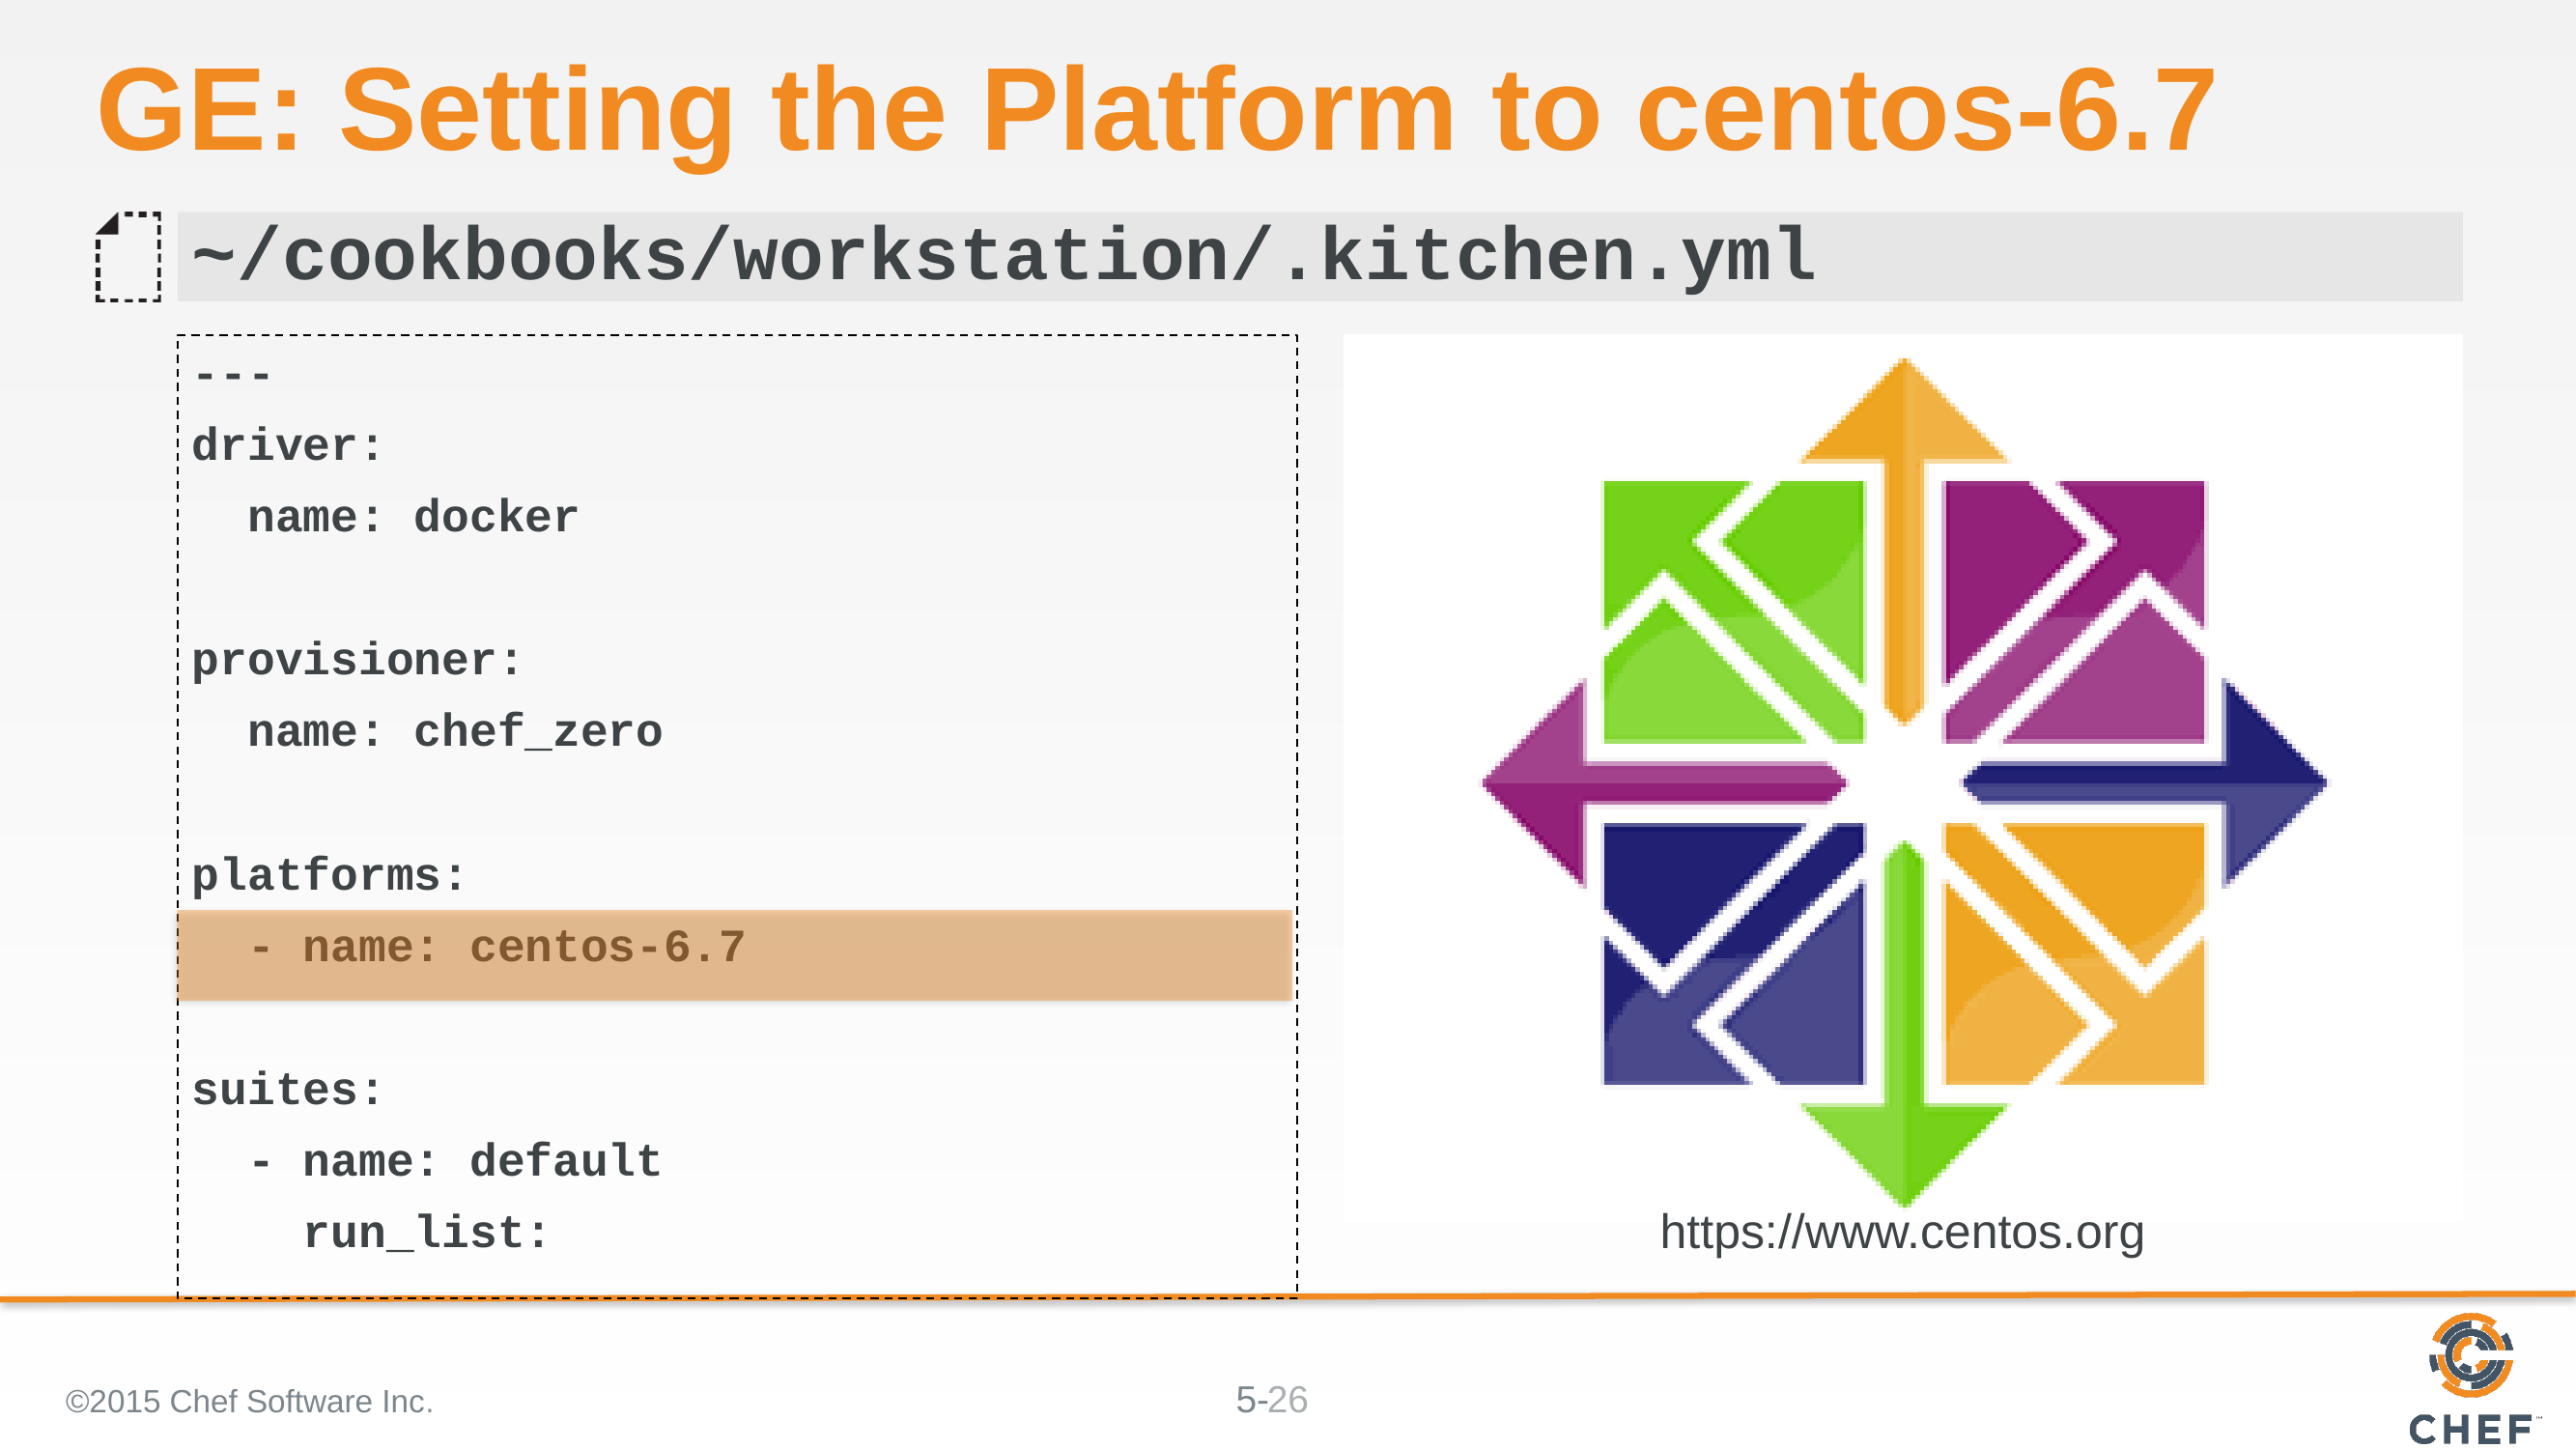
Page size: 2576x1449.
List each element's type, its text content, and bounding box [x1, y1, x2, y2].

footer ©2015 Chef Software Inc. [51, 1359, 952, 1440]
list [1343, 334, 2464, 1223]
list --- driver: name: docker provisioner: name: chef_zero platforms: - name: centos-6.7 suites: - name: default run_list: [177, 1004, 1298, 1299]
list ~/cookbooks/workstation/.kitchen.yml [177, 212, 2463, 302]
title GE: Setting the Platform to centos-6.7 [96, 48, 2463, 180]
slide_number 26 [998, 1359, 1578, 1437]
text_box [177, 909, 1293, 1002]
list --- driver: name: docker provisioner: name: chef_zero platforms: - name: centos-6.7 suites: - name: default run_list: [177, 334, 1298, 915]
text_box https://www.centos.org [1265, 1180, 2540, 1294]
picture [2399, 1297, 2550, 1449]
